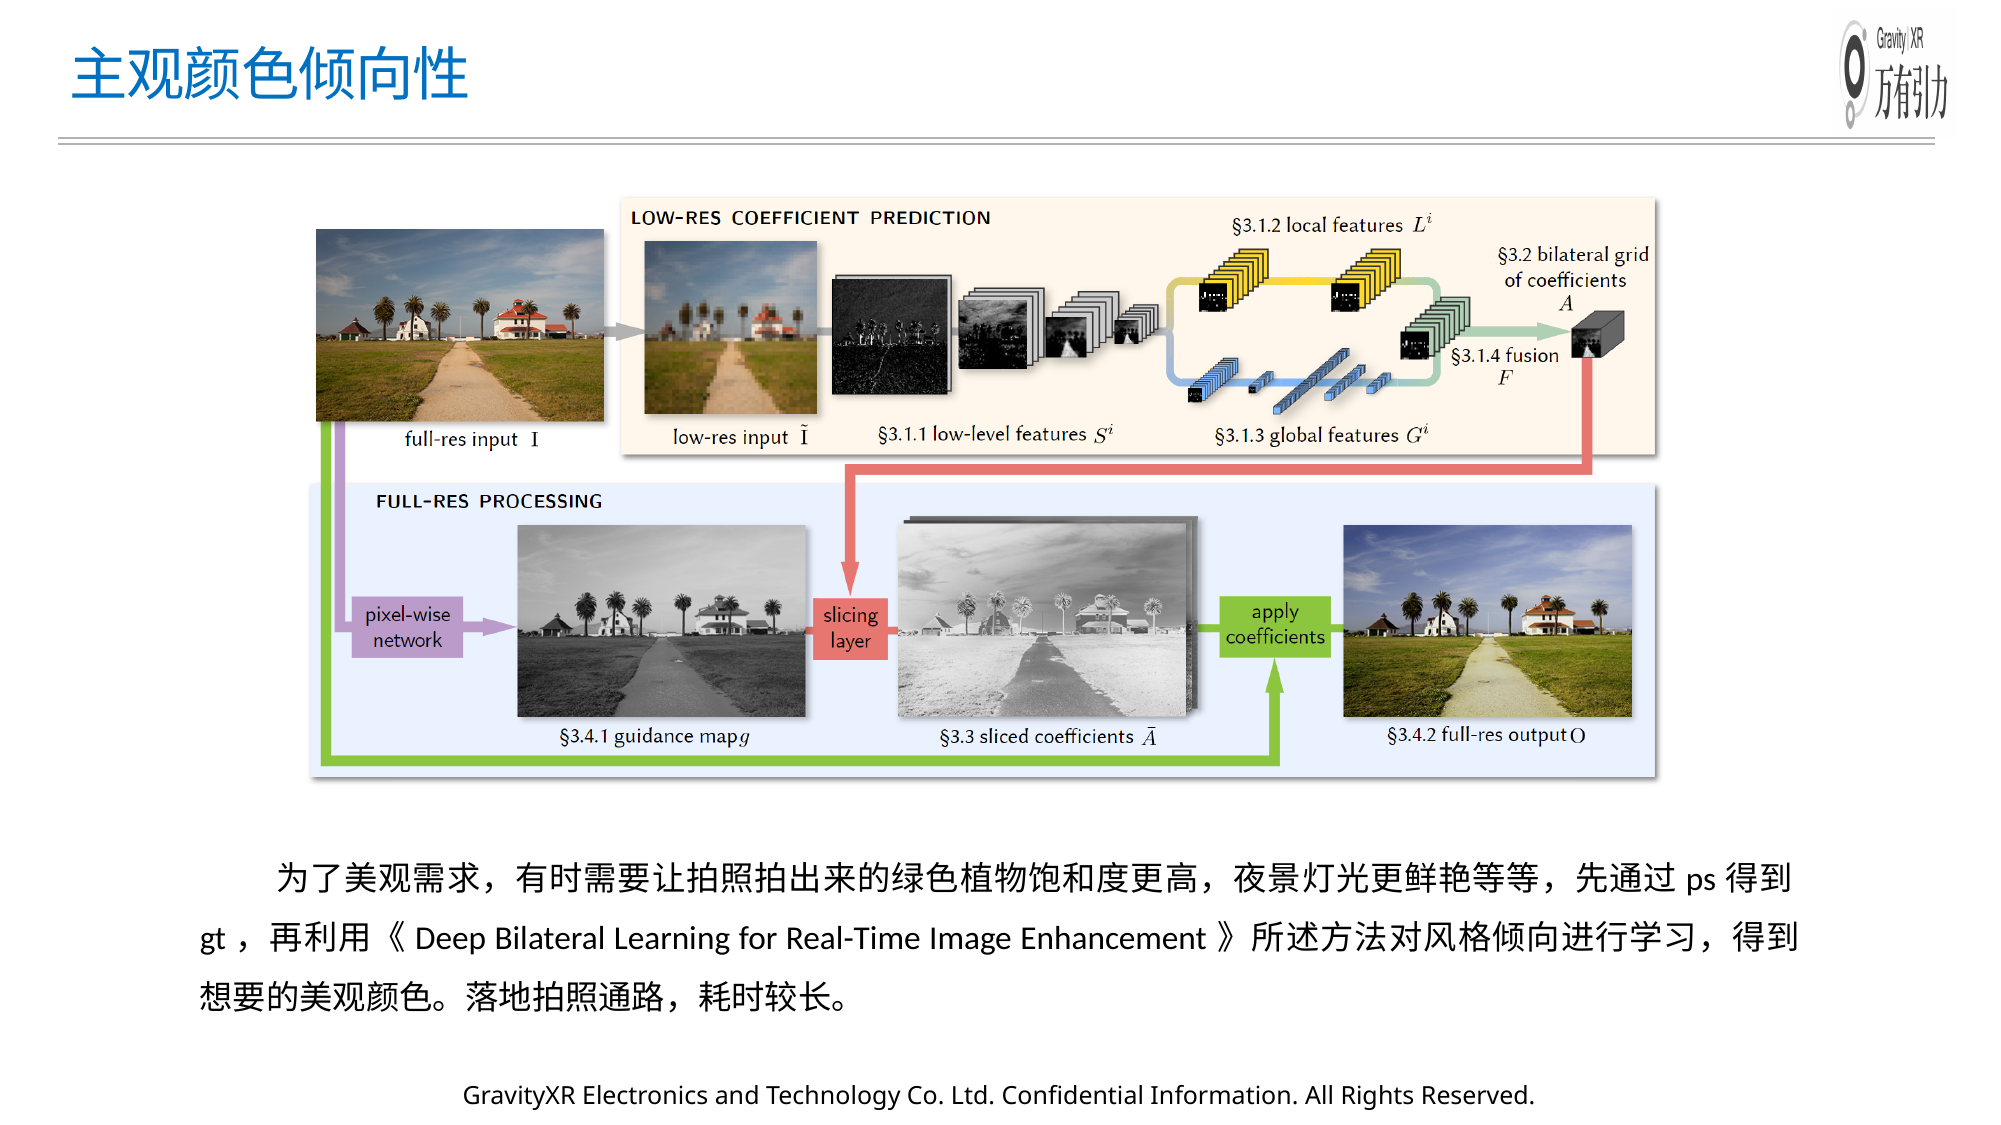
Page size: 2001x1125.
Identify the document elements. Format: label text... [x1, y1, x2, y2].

picture [1833, 8, 1957, 138]
picture [301, 185, 1680, 799]
text_box 为了美观需求，有时需要让拍照拍出来的绿色植物饱和度更高，夜景灯光更鲜艳等等，先通过ps得到gt，再利用《Deep Bilateral Learning for Real-Time Image Enhancement》所述方法对风格倾向进行学习，得到想要的美观颜色。落地拍照通路，耗时较长。 [185, 829, 1815, 1064]
title 主观颜色倾向性 [54, 27, 688, 129]
